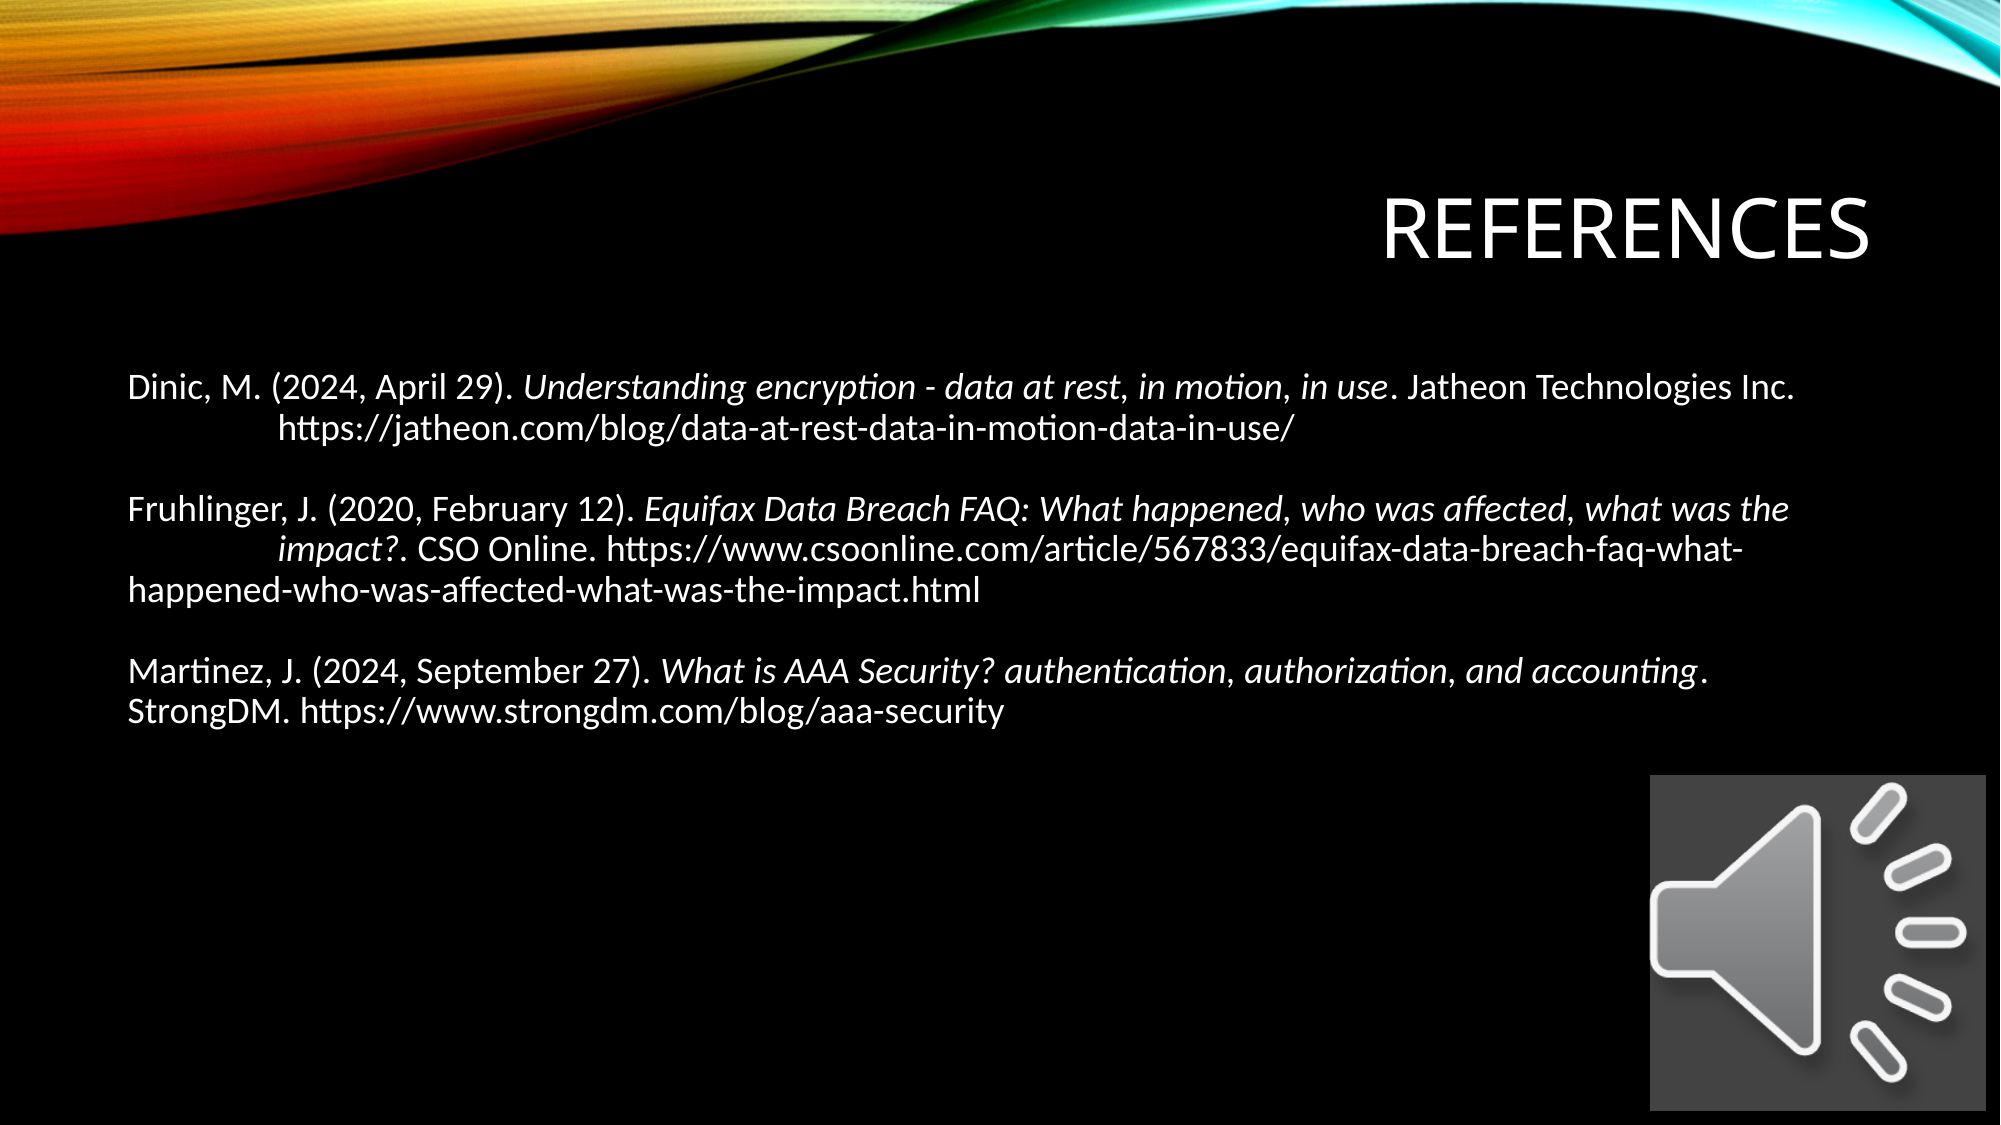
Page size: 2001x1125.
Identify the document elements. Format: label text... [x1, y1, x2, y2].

list Dinic, M. (2024, April 29). Understanding encryption - data at rest, in motion, in use. Jatheon Technologies Inc. https://jatheon.com/blog/data-at-rest-data-in-motion-data-in-use/ Fruhlinger, J. (2020, February 12). Equifax Data Breach FAQ: What happened, who was affected, what was the impact?. CSO Online. https://www.csoonline.com/article/567833/equifax-data-breach-faq-what- happened-who-was-affected-what-was-the-impact.html Martinez, J. (2024, September 27). What is AAA Security? authentication, authorization, and accounting. StrongDM. https://www.strongdm.com/blog/aaa-security [112, 360, 1888, 1021]
picture [1648, 773, 1987, 1112]
picture [0, 0, 2000, 237]
title REFERENCES [474, 125, 1888, 338]
